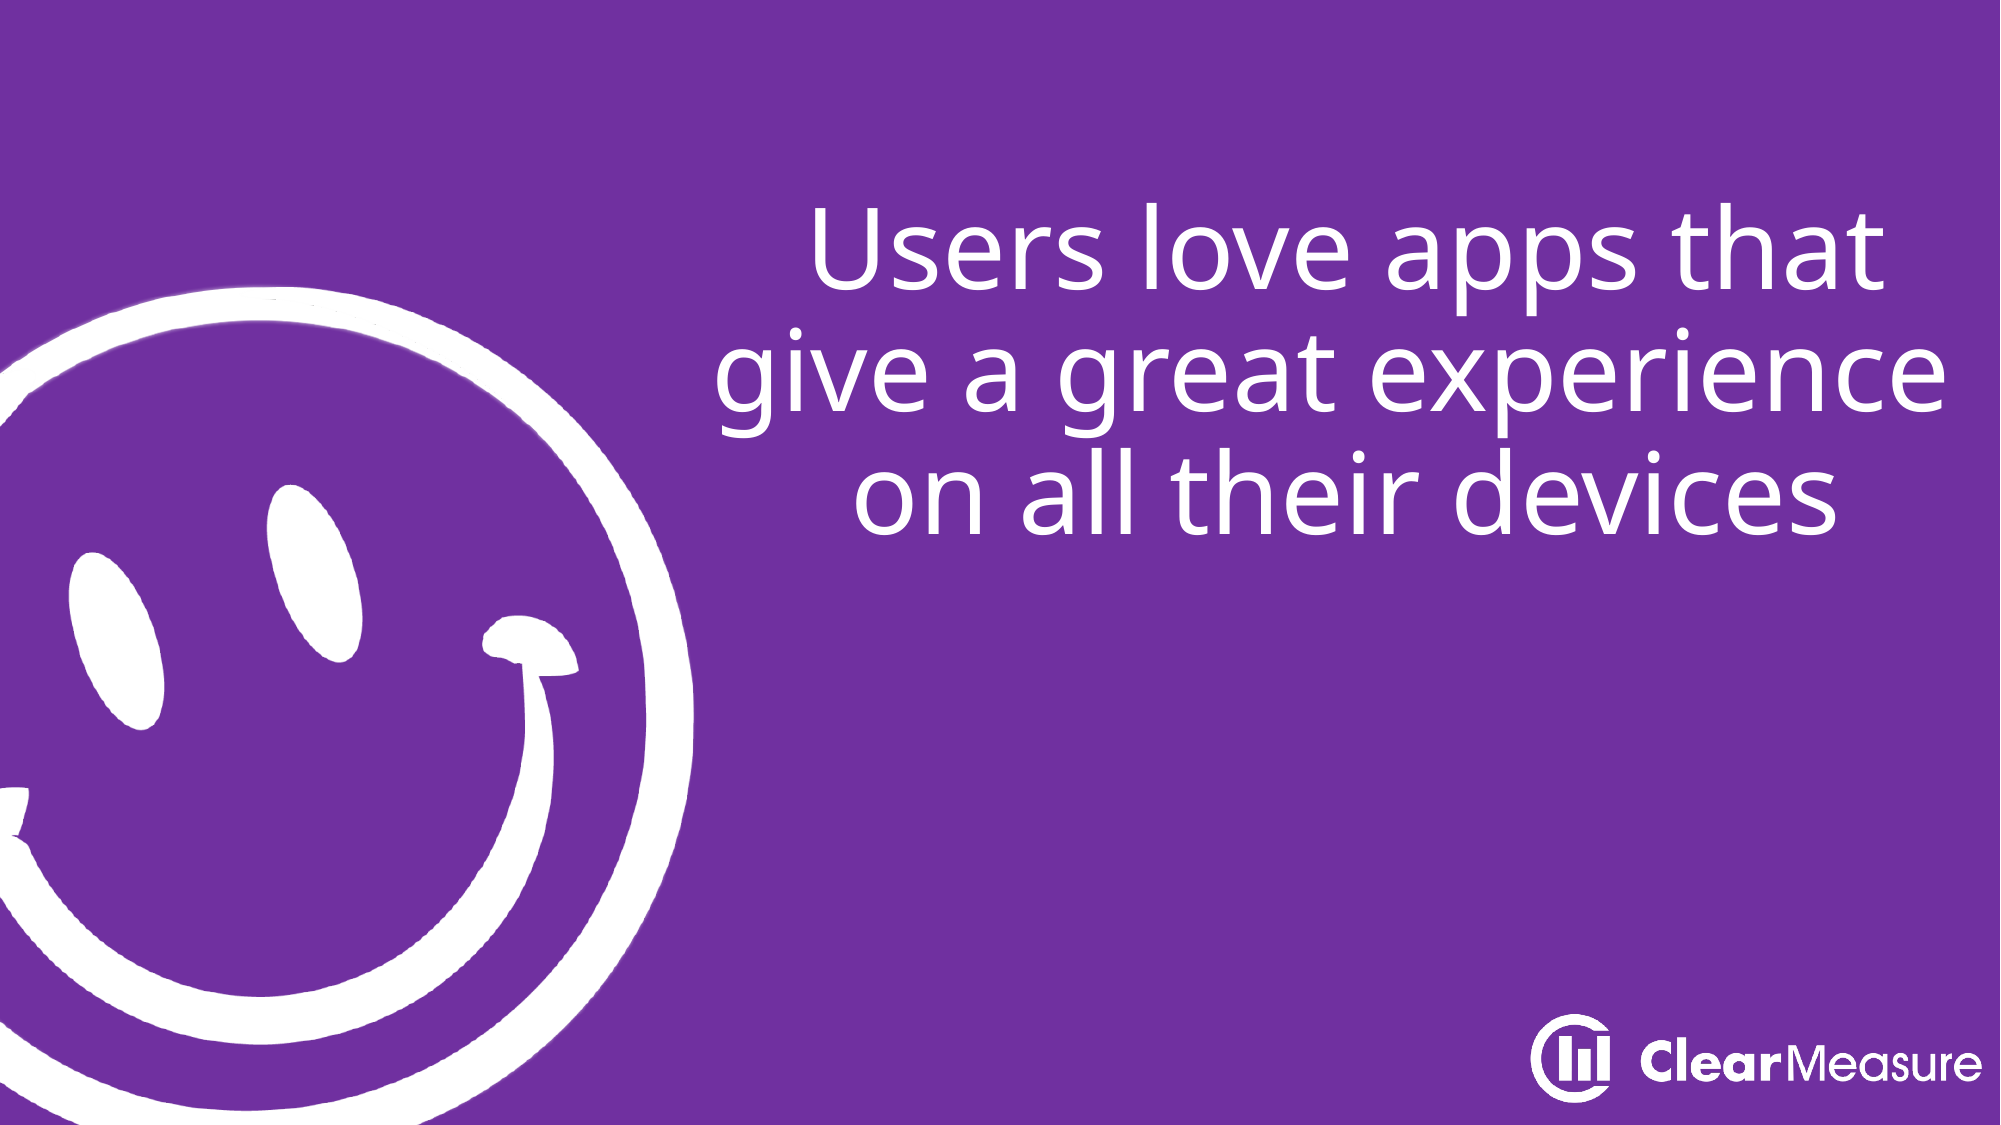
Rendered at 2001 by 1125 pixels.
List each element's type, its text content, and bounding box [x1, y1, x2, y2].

picture [0, 281, 697, 1125]
picture [1527, 1009, 1984, 1107]
title Users love apps that give a great experience on all their devices [693, 184, 2000, 576]
